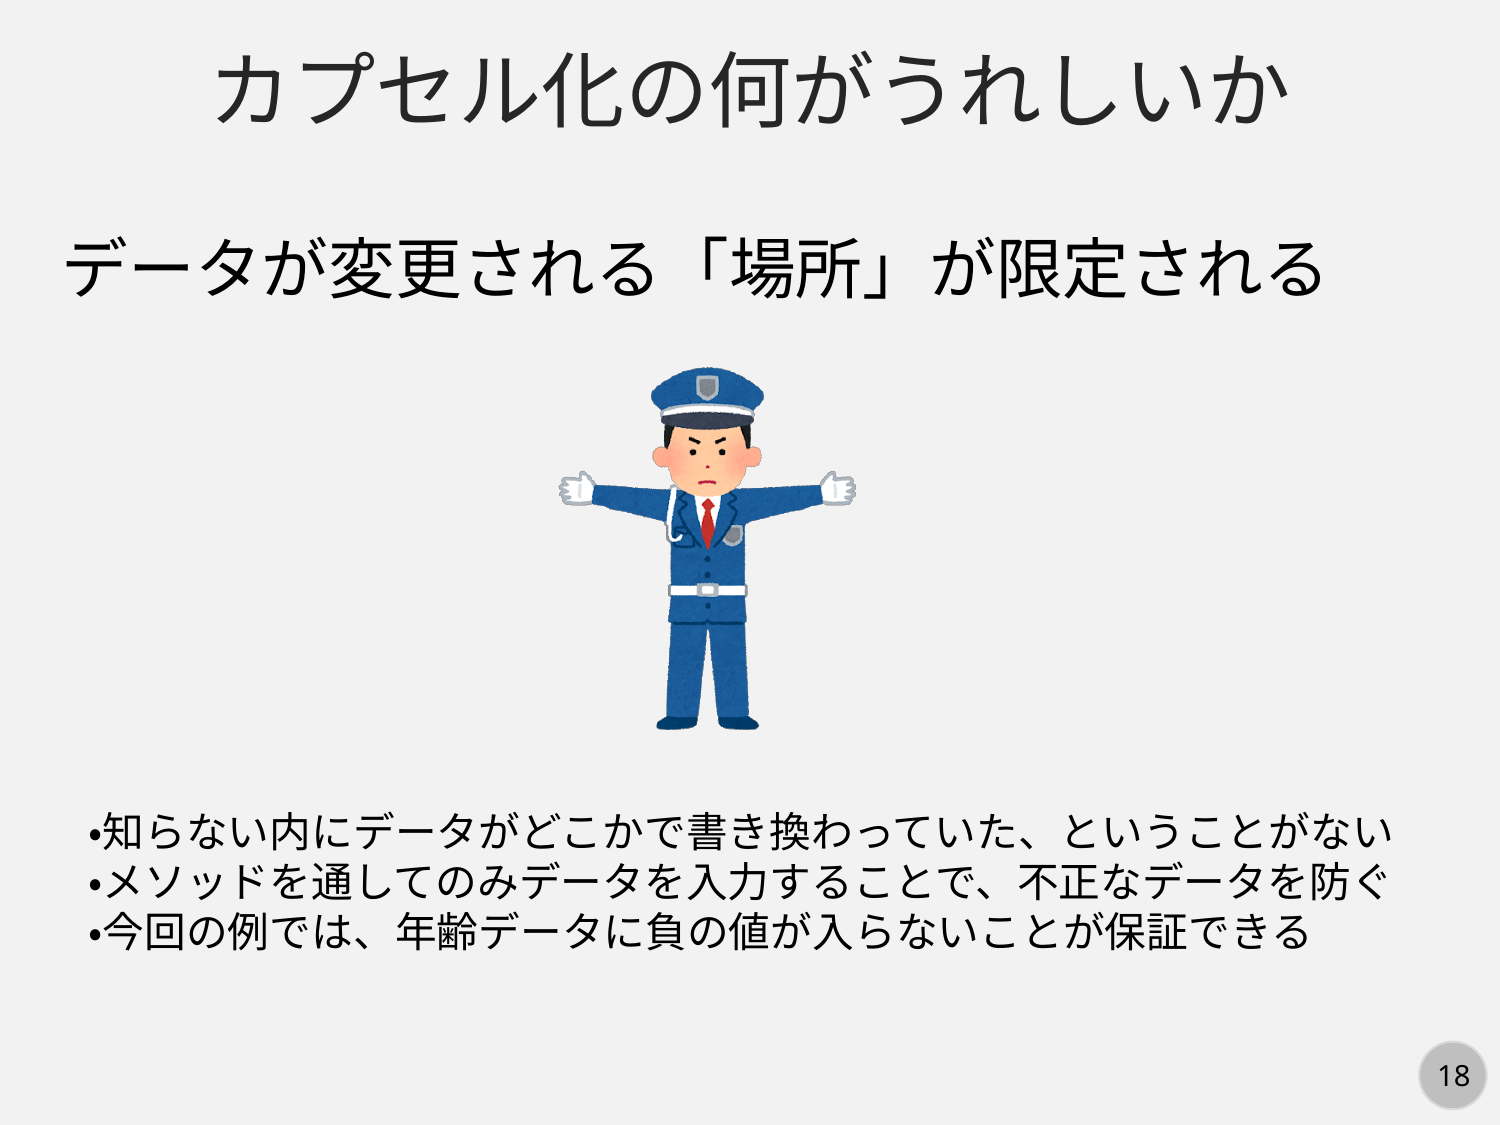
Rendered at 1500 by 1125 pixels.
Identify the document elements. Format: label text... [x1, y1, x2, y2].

list カプセル化の何がうれしいか [0, 31, 1500, 155]
picture [537, 361, 880, 736]
text_box ・知らない内にデータがどこかで書き換わっていた、ということがない ・メソッドを通してのみデータを入力することで、不正なデータを防ぐ ・今回の例では、年齢データに負の値が入らないことが保証できる [73, 798, 1409, 964]
text_box データが変更される「場所」が限定される [46, 219, 1345, 315]
